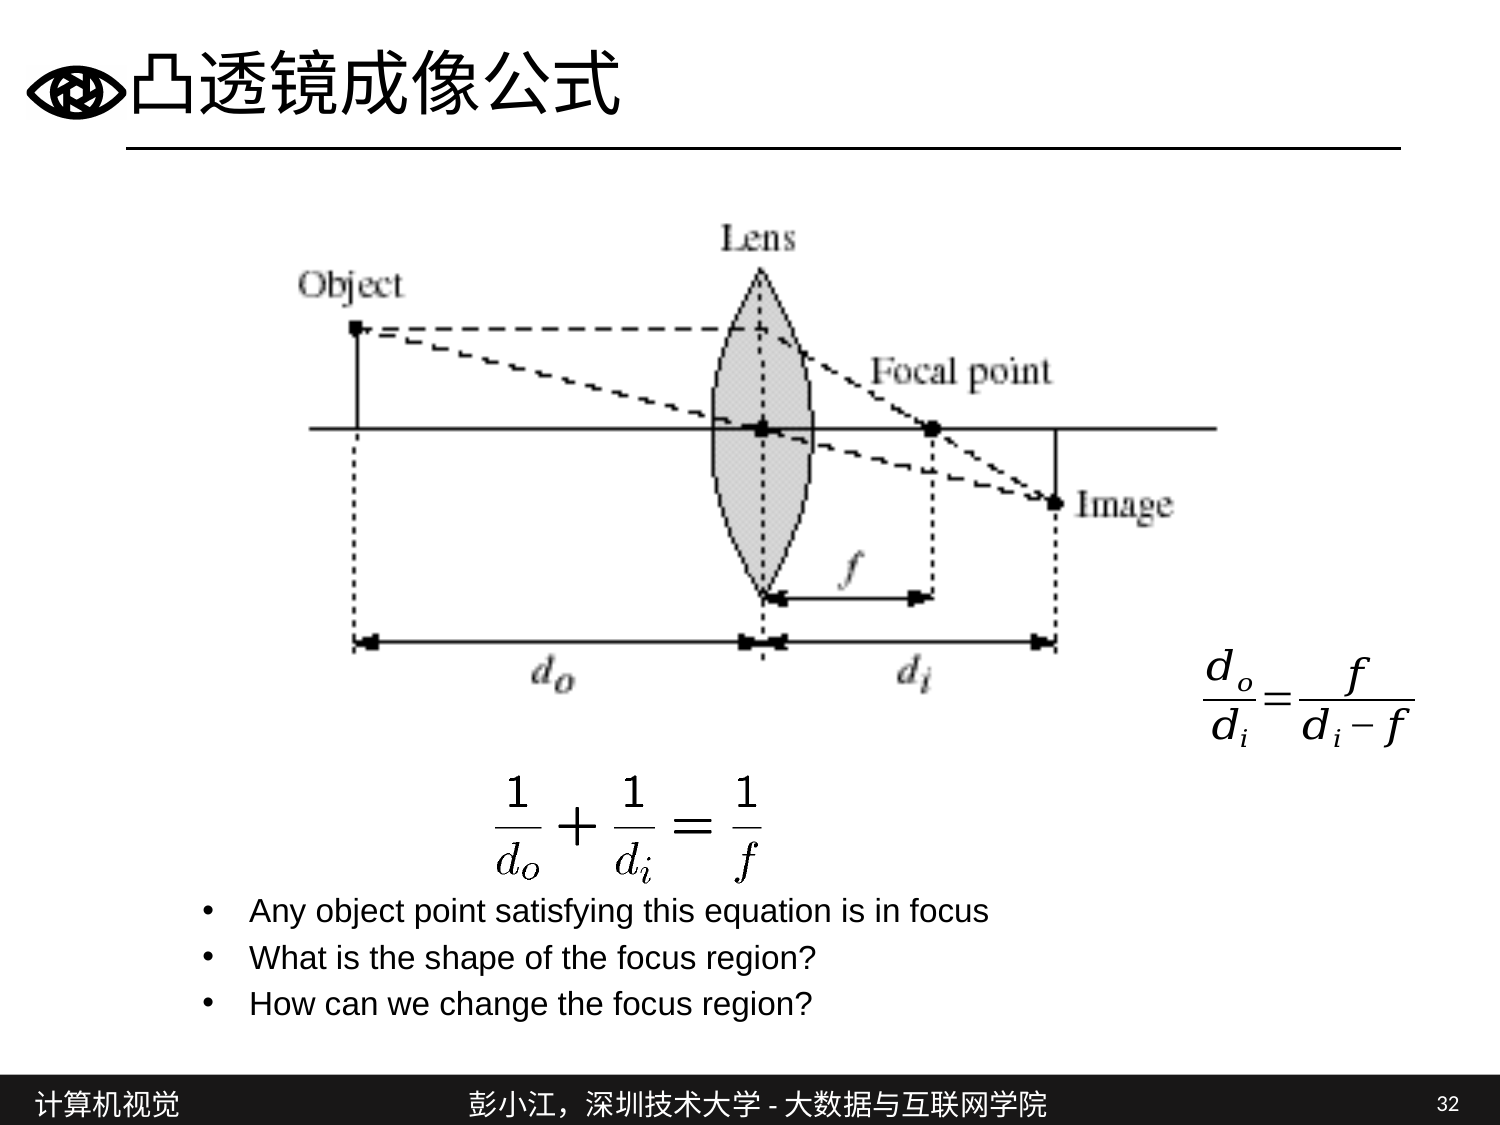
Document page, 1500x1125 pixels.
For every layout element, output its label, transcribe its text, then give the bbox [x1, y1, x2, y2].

picture [494, 774, 763, 885]
picture [287, 212, 1238, 708]
list Any object point satisfying this equation is in focus What is the shape of the focus region? How can we change the focus region? [112, 774, 1388, 1125]
title 凸透镜成像公式 [112, 0, 1388, 163]
